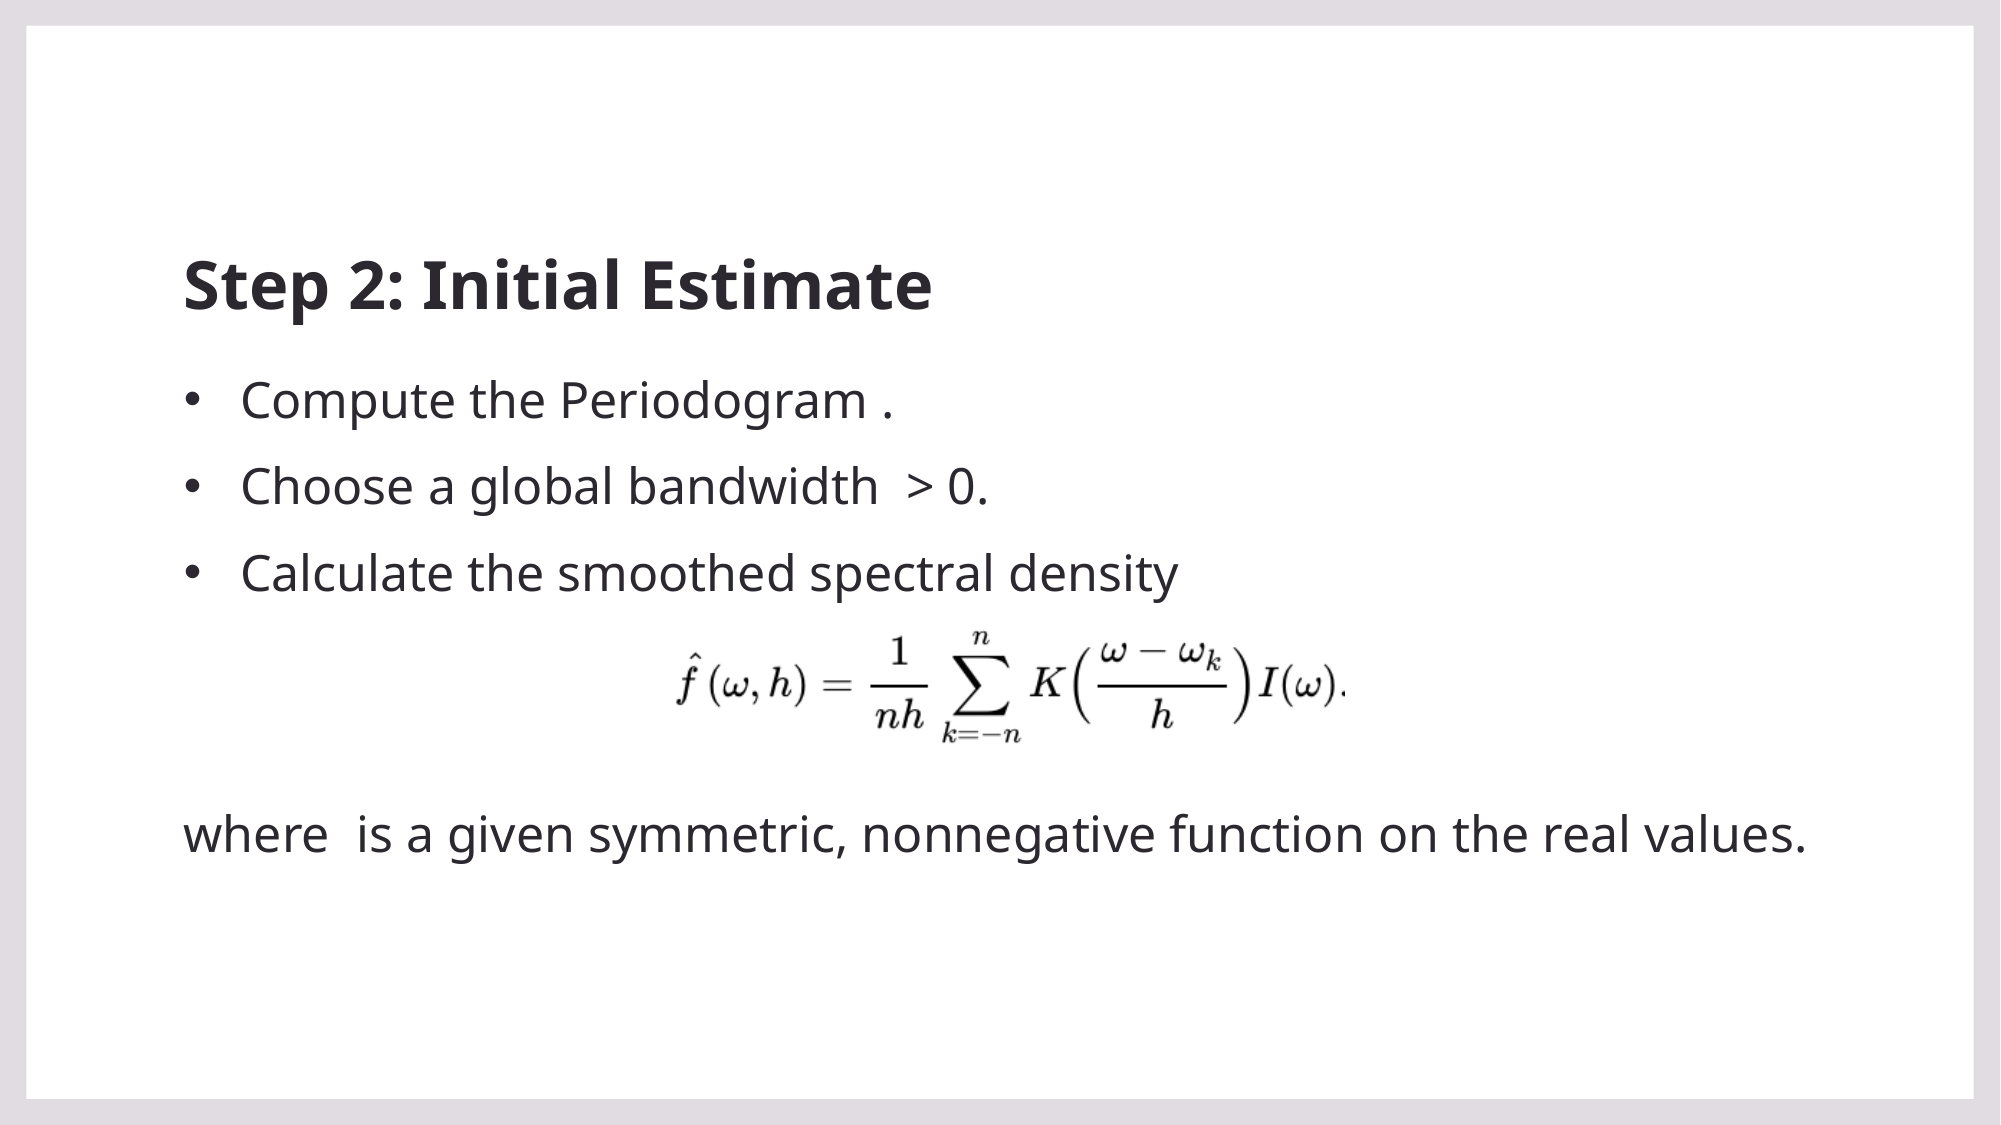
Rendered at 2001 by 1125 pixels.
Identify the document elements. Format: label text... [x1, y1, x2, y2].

picture [655, 610, 1345, 757]
title Step 2: Initial Estimate [168, 118, 1832, 331]
